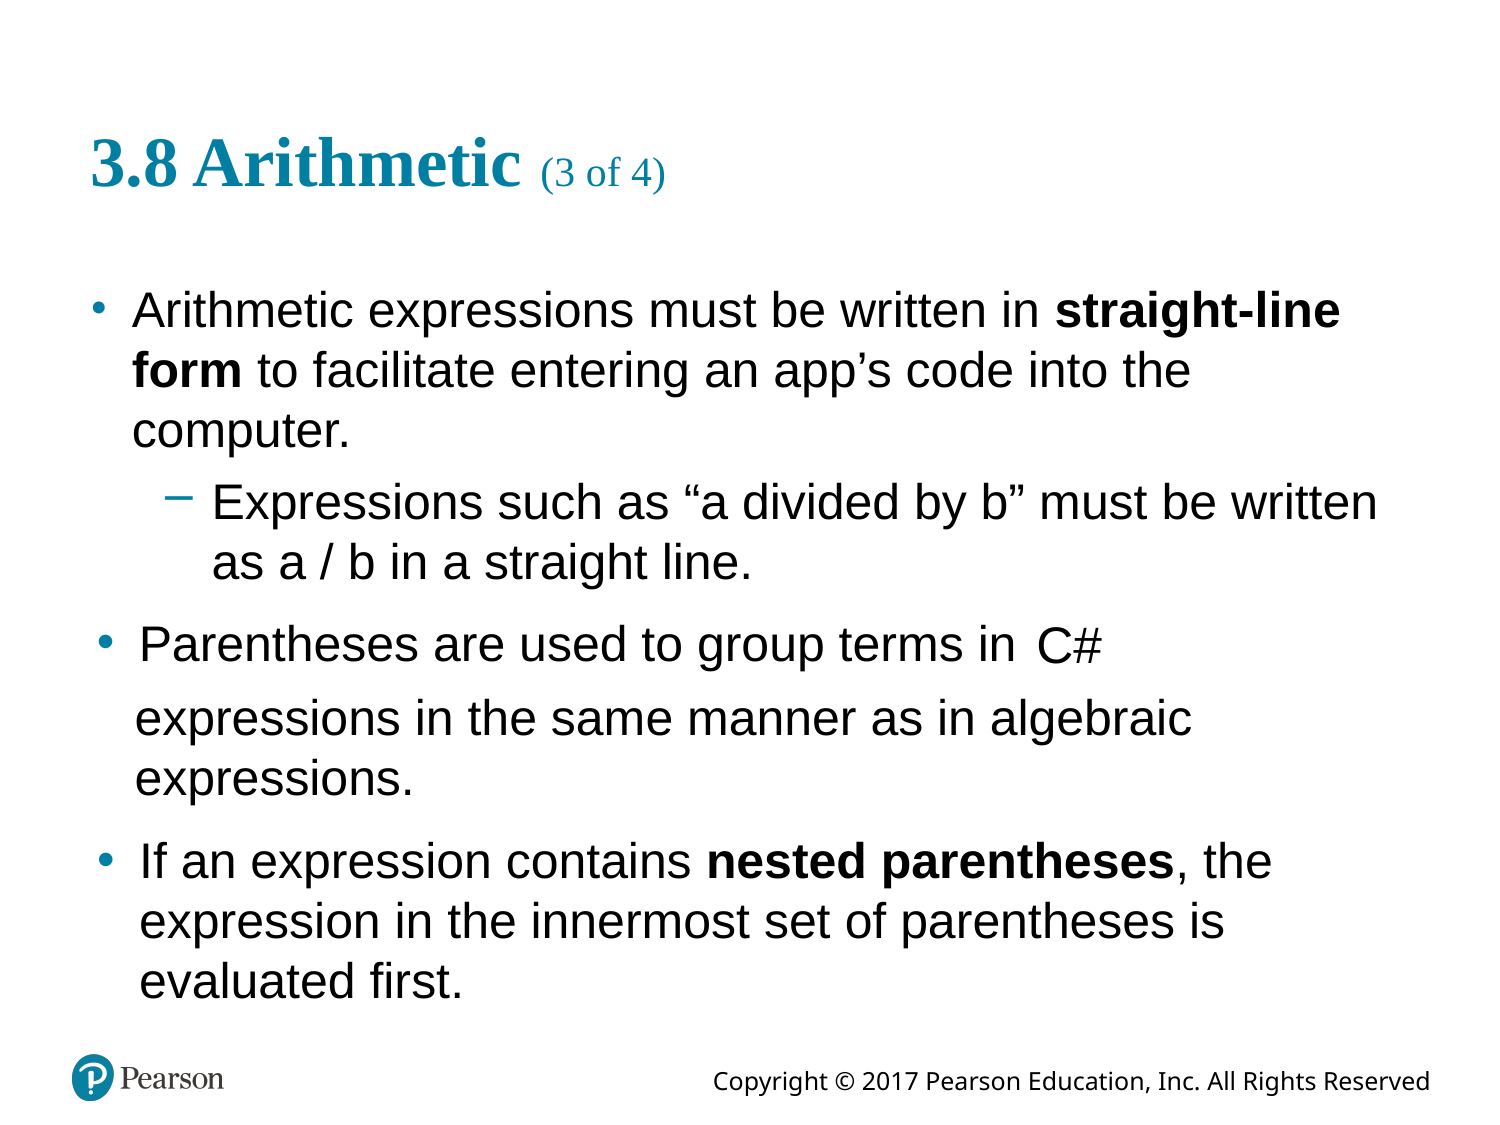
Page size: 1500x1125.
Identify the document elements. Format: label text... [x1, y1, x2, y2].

picture [72, 1087, 83, 1101]
list expressions in the same manner as in algebraic expressions. [119, 670, 1425, 799]
picture [80, 1063, 106, 1088]
picture [98, 1054, 224, 1101]
list Arithmetic expressions must be written in straight-line form to facilitate entering an app’s code into the computer. Expressions such as “a divided by b” must be written as a / b in a straight line. [75, 262, 1425, 592]
list Parentheses are used to group terms in [81, 596, 1051, 688]
list If an expression contains nested parentheses, the expression in the innermost set of parentheses is evaluated first. [82, 813, 1433, 1006]
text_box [1028, 611, 1117, 679]
picture [72, 1054, 88, 1070]
title 3.8 Arithmetic (3 of 4) [75, 35, 1425, 216]
